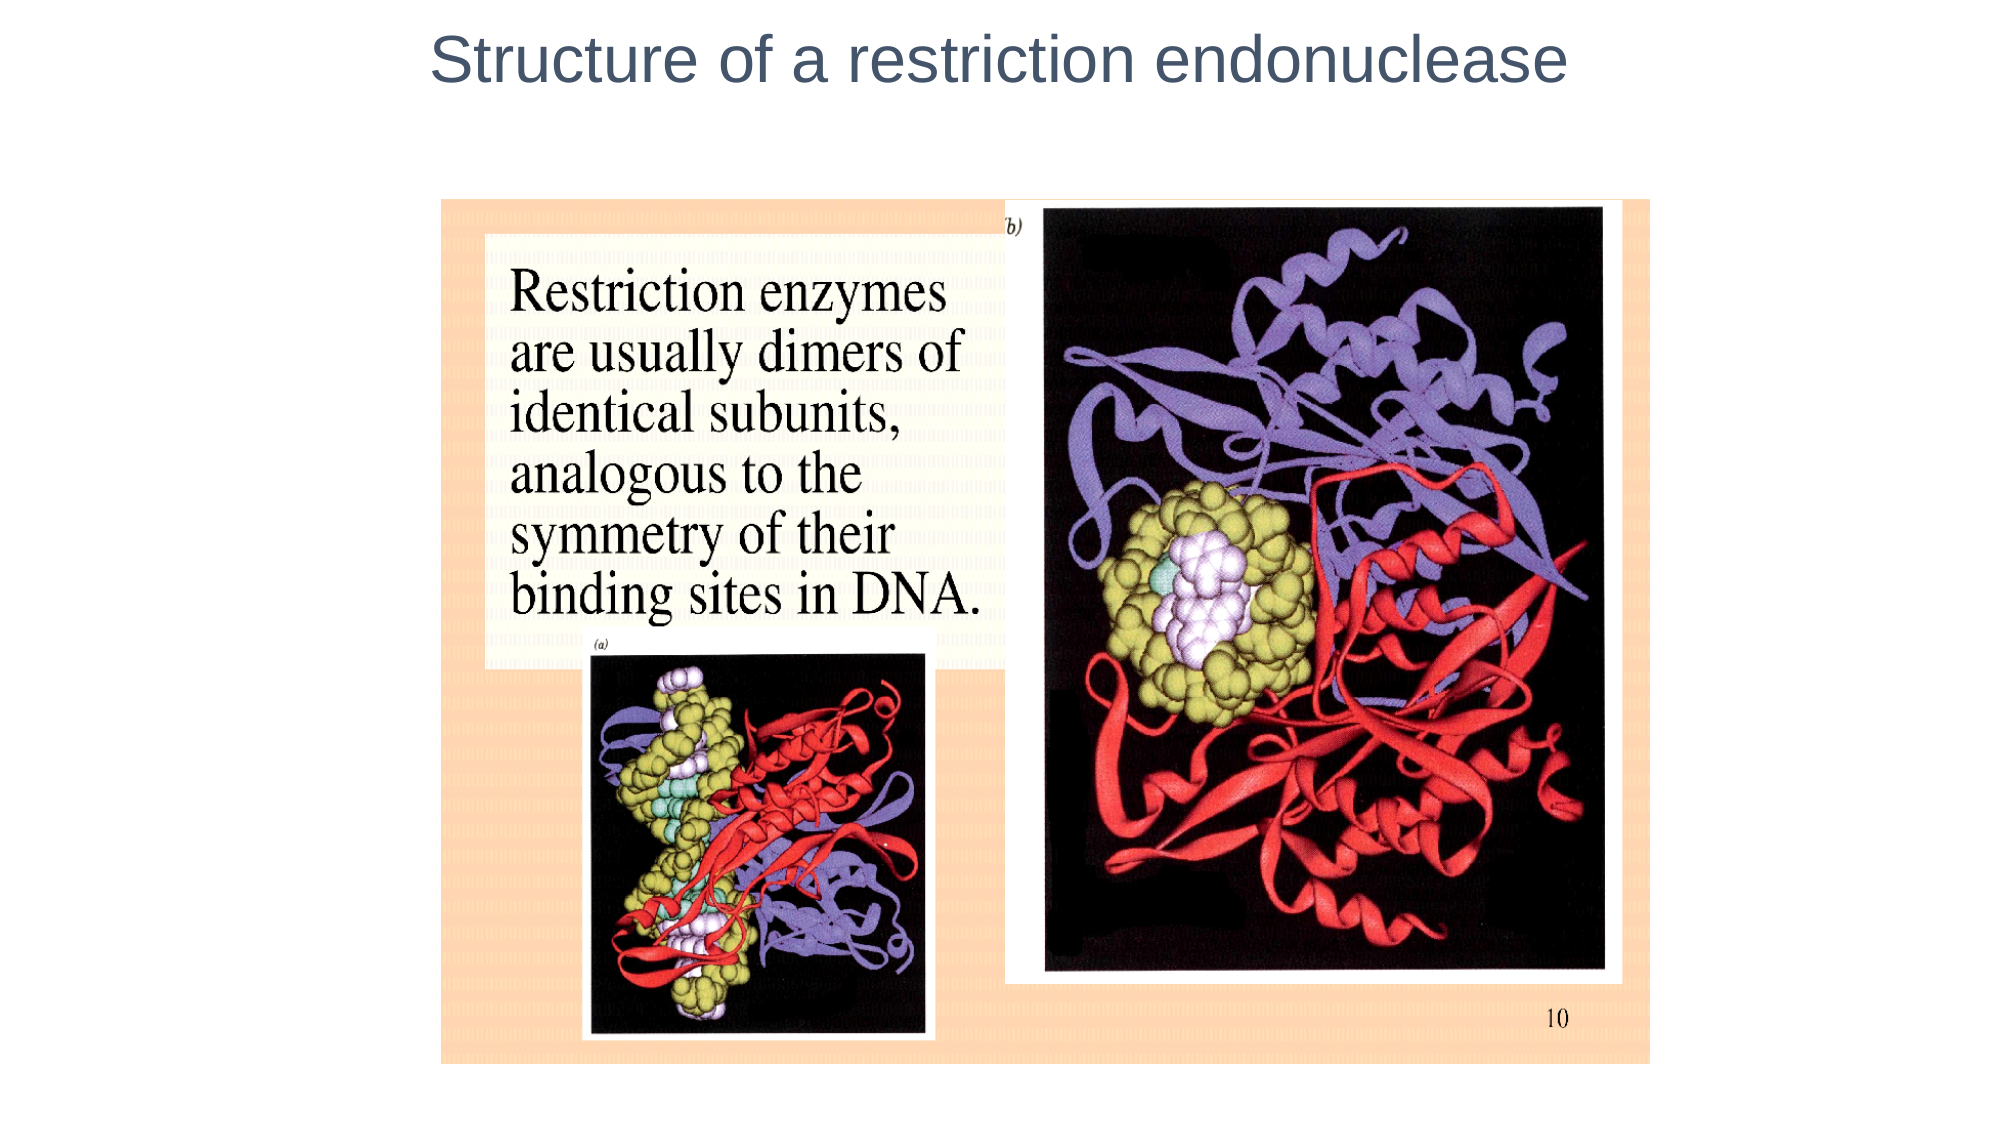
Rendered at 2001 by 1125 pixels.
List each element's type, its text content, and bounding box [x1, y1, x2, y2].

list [441, 199, 1650, 1066]
title Structure of a restriction endonuclease [362, 0, 1638, 113]
